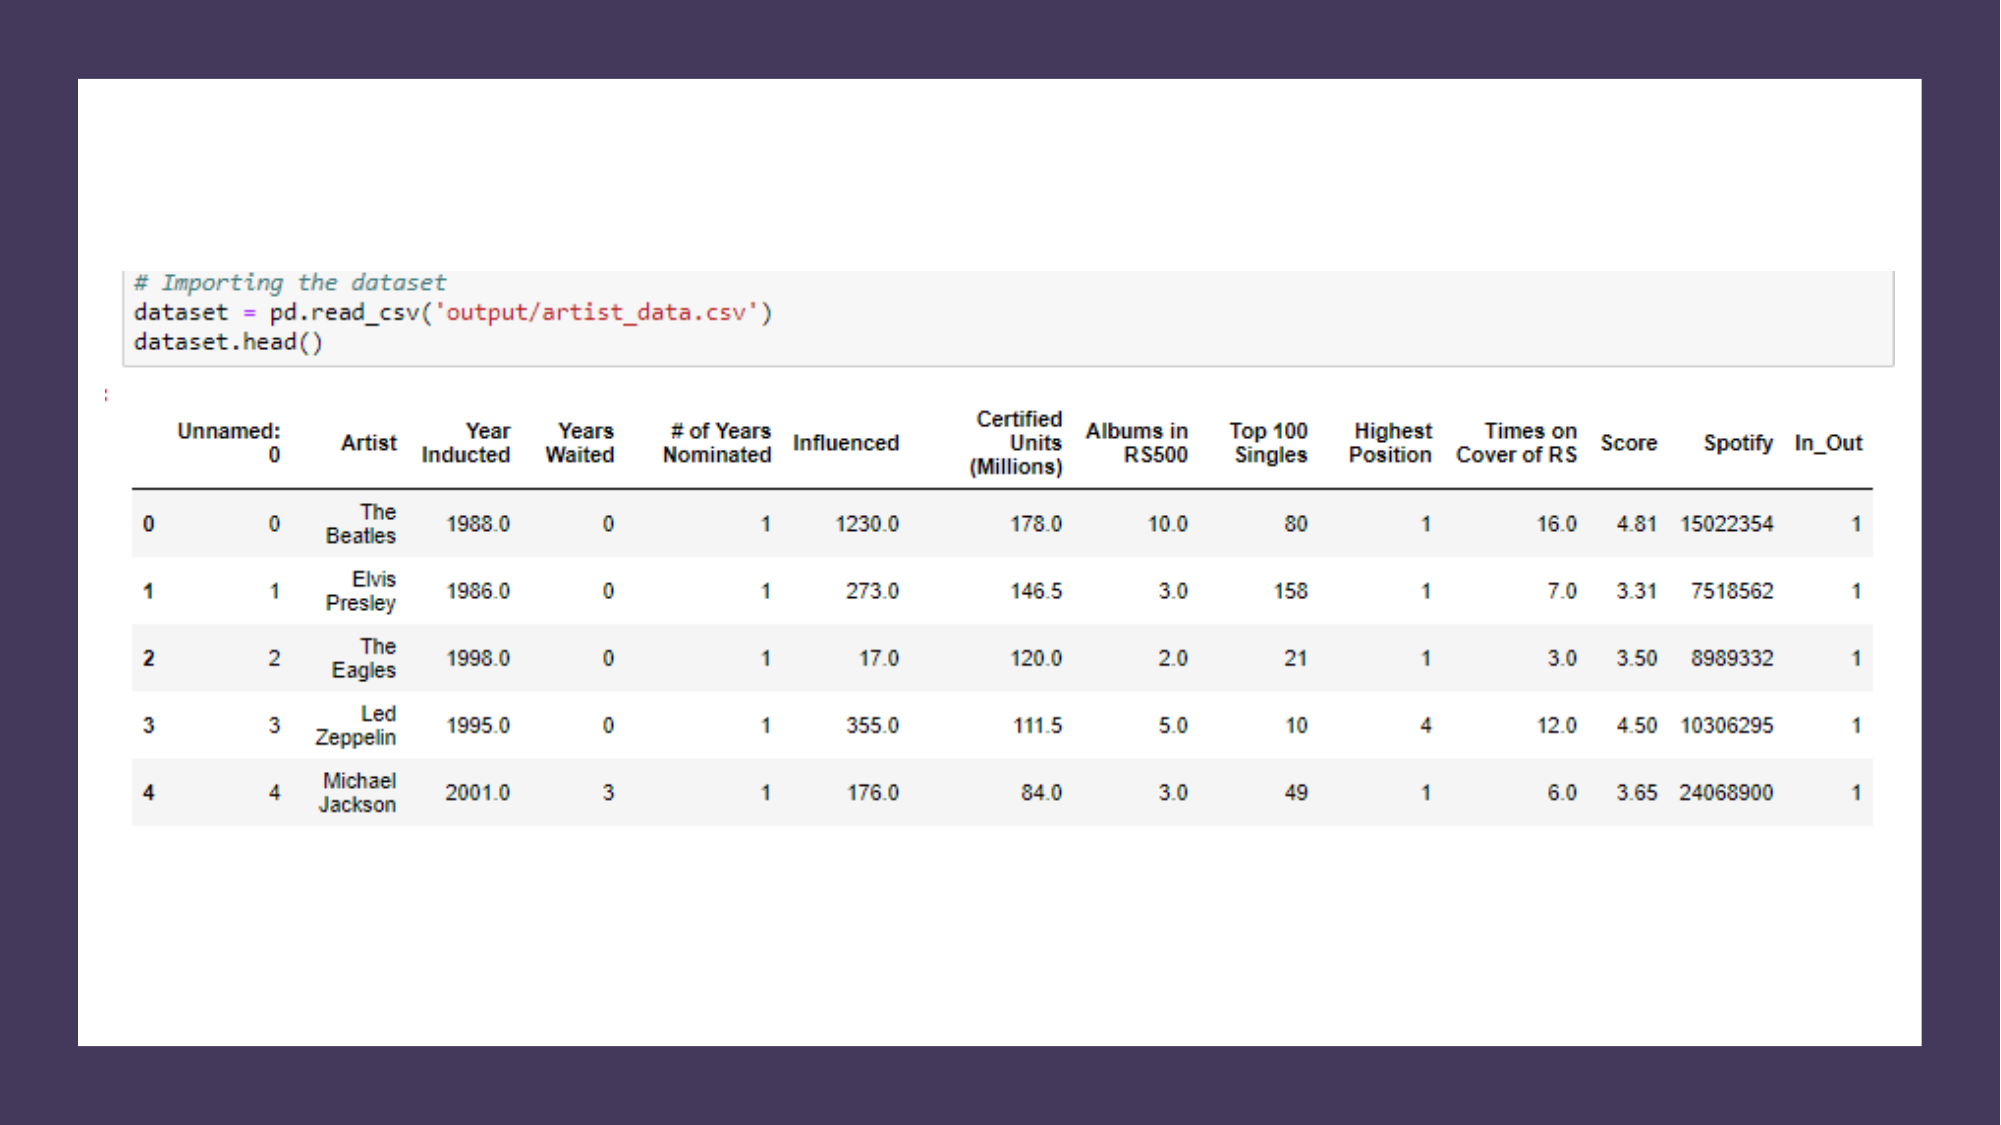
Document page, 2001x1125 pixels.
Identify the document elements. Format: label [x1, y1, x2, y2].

text_box [77, 78, 1923, 1047]
text_box [0, 0, 2000, 1125]
list [105, 271, 1895, 854]
